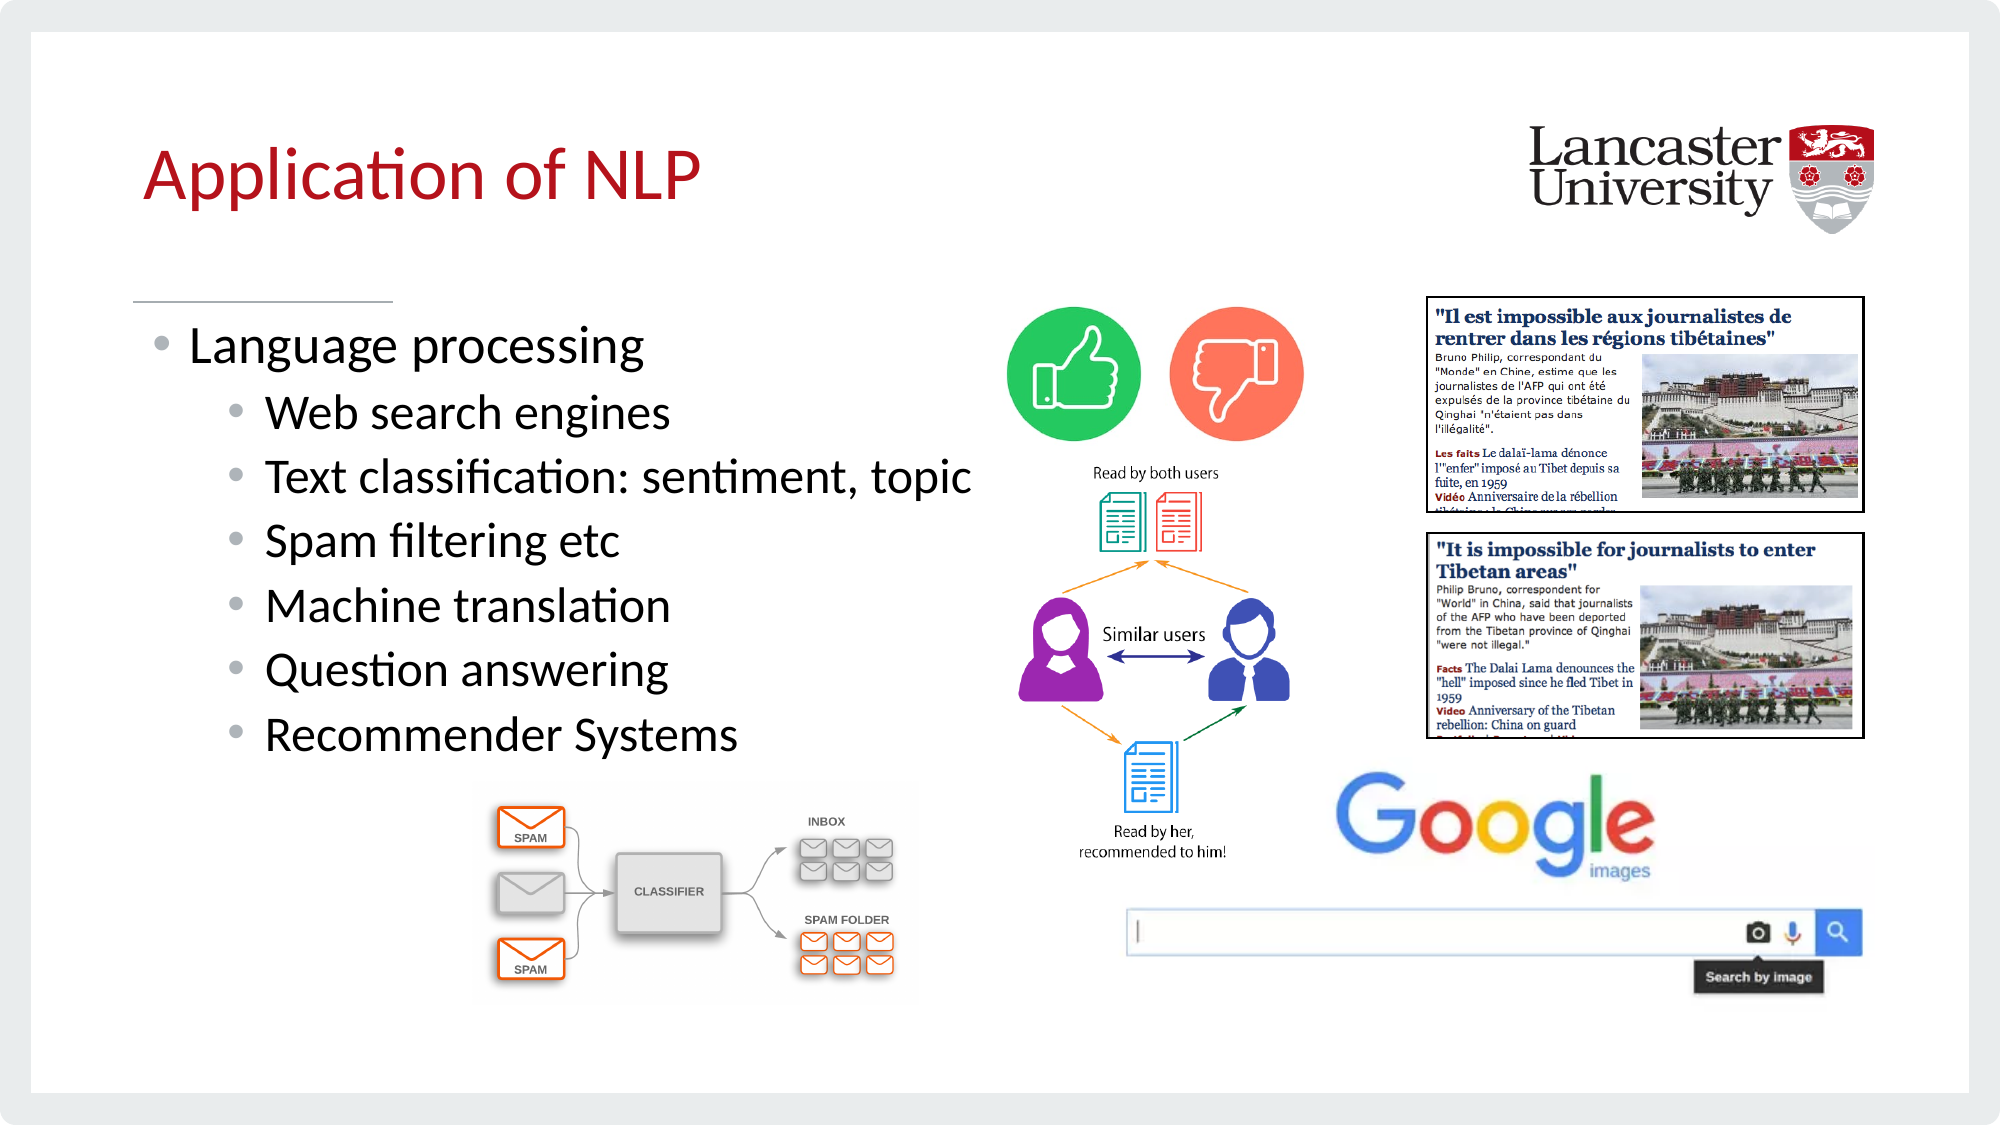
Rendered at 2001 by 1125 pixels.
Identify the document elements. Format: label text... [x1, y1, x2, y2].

list Language processing Web search engines Text classification: sentiment, topic Spam filtering etc Machine translation Question answering Recommender Systems [137, 309, 1863, 996]
picture [1427, 297, 1863, 511]
picture [1427, 533, 1863, 738]
title Application of NLP [128, 78, 1482, 279]
picture [1002, 302, 1307, 446]
picture [472, 781, 919, 1005]
picture [1002, 461, 1875, 1025]
